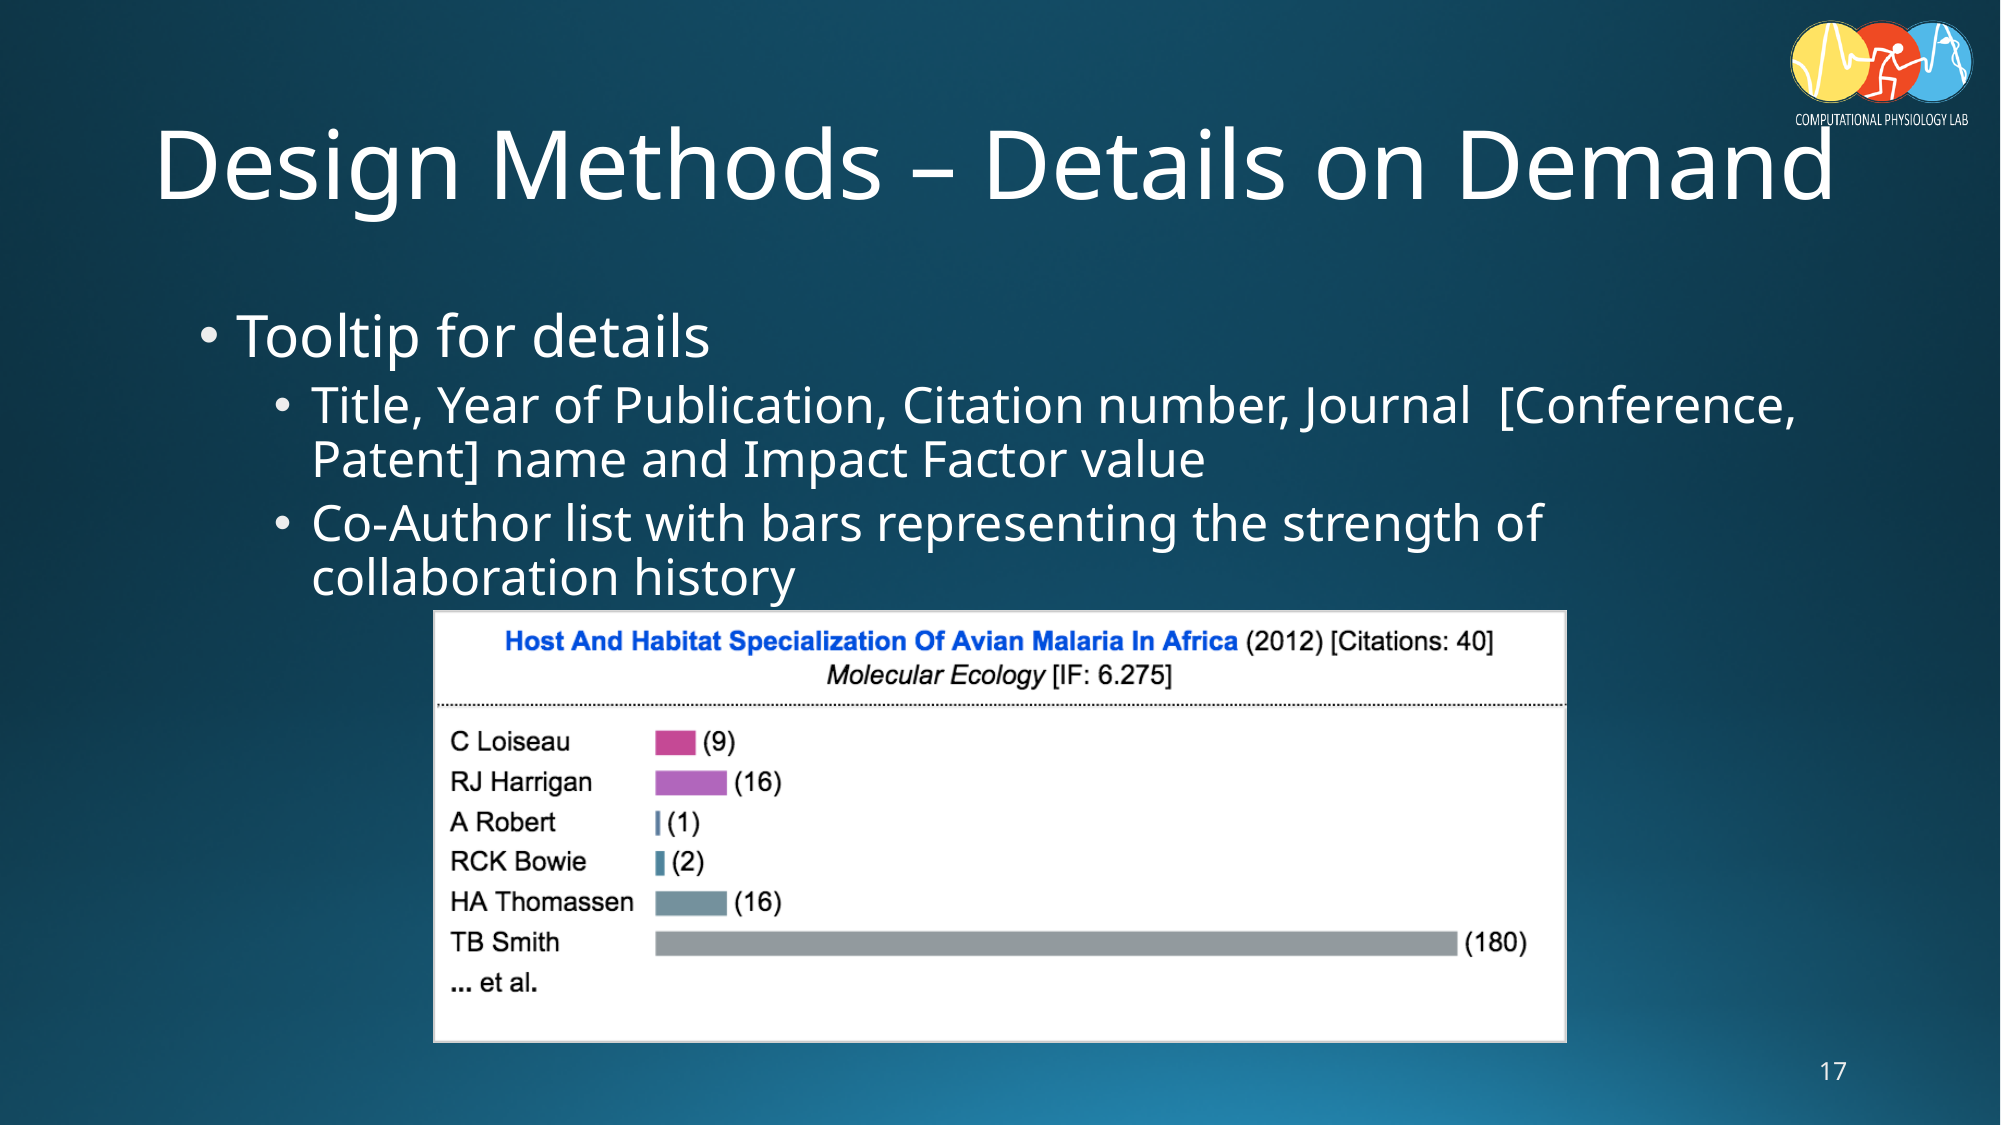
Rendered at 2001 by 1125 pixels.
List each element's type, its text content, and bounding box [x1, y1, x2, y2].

title Design Methods – Details on Demand [137, 59, 1863, 278]
slide_number 17 [1412, 1042, 1863, 1103]
picture [0, 0, 2001, 1125]
list Tooltip for details Title, Year of Publication, Citation number, Journal [Conference, Patent] name and Impact Factor value Co-Author list with bars representing the strength of collaboration history [183, 299, 1863, 1014]
